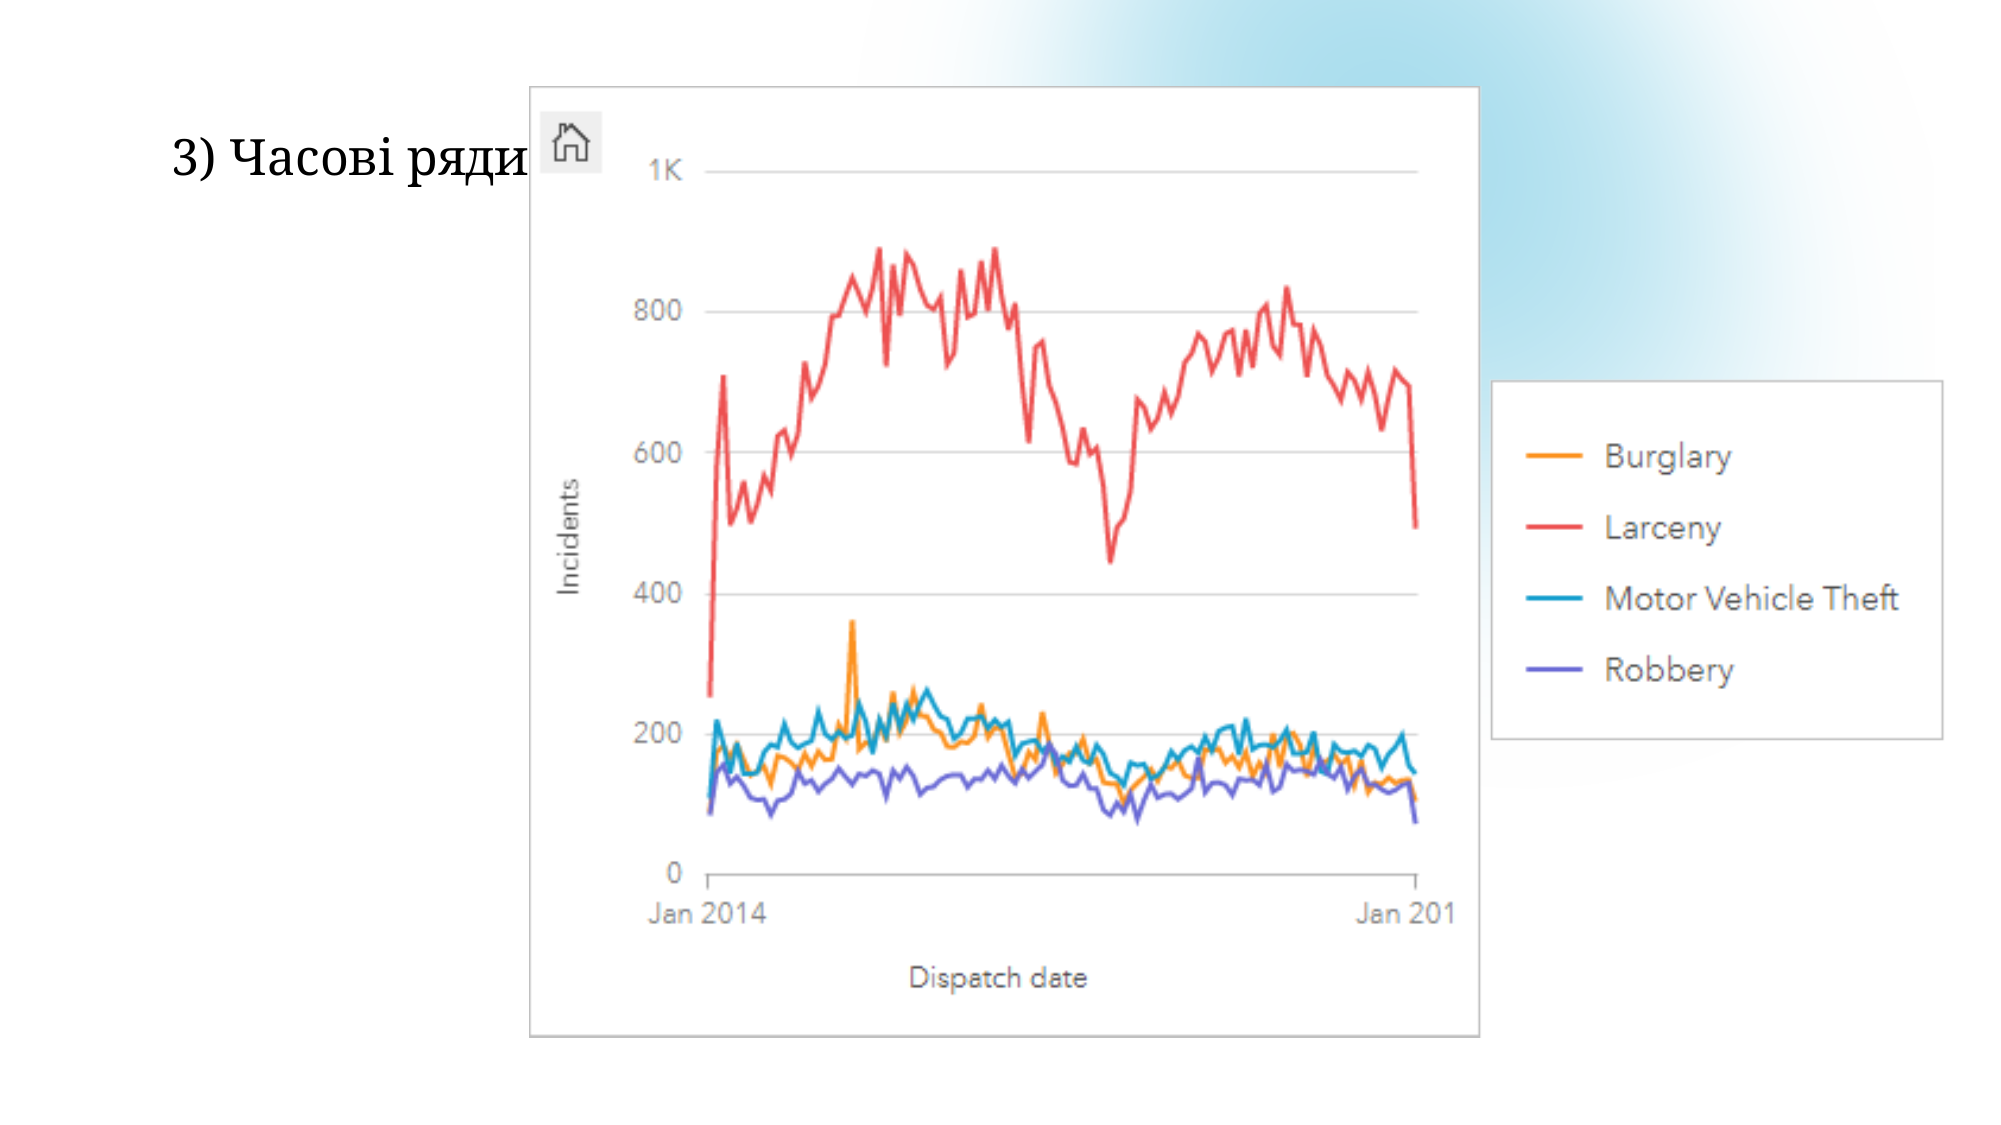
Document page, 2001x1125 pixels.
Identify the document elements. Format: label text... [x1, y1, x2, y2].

picture [393, 0, 2000, 1125]
title 3) Часові ряди. [156, 116, 529, 264]
